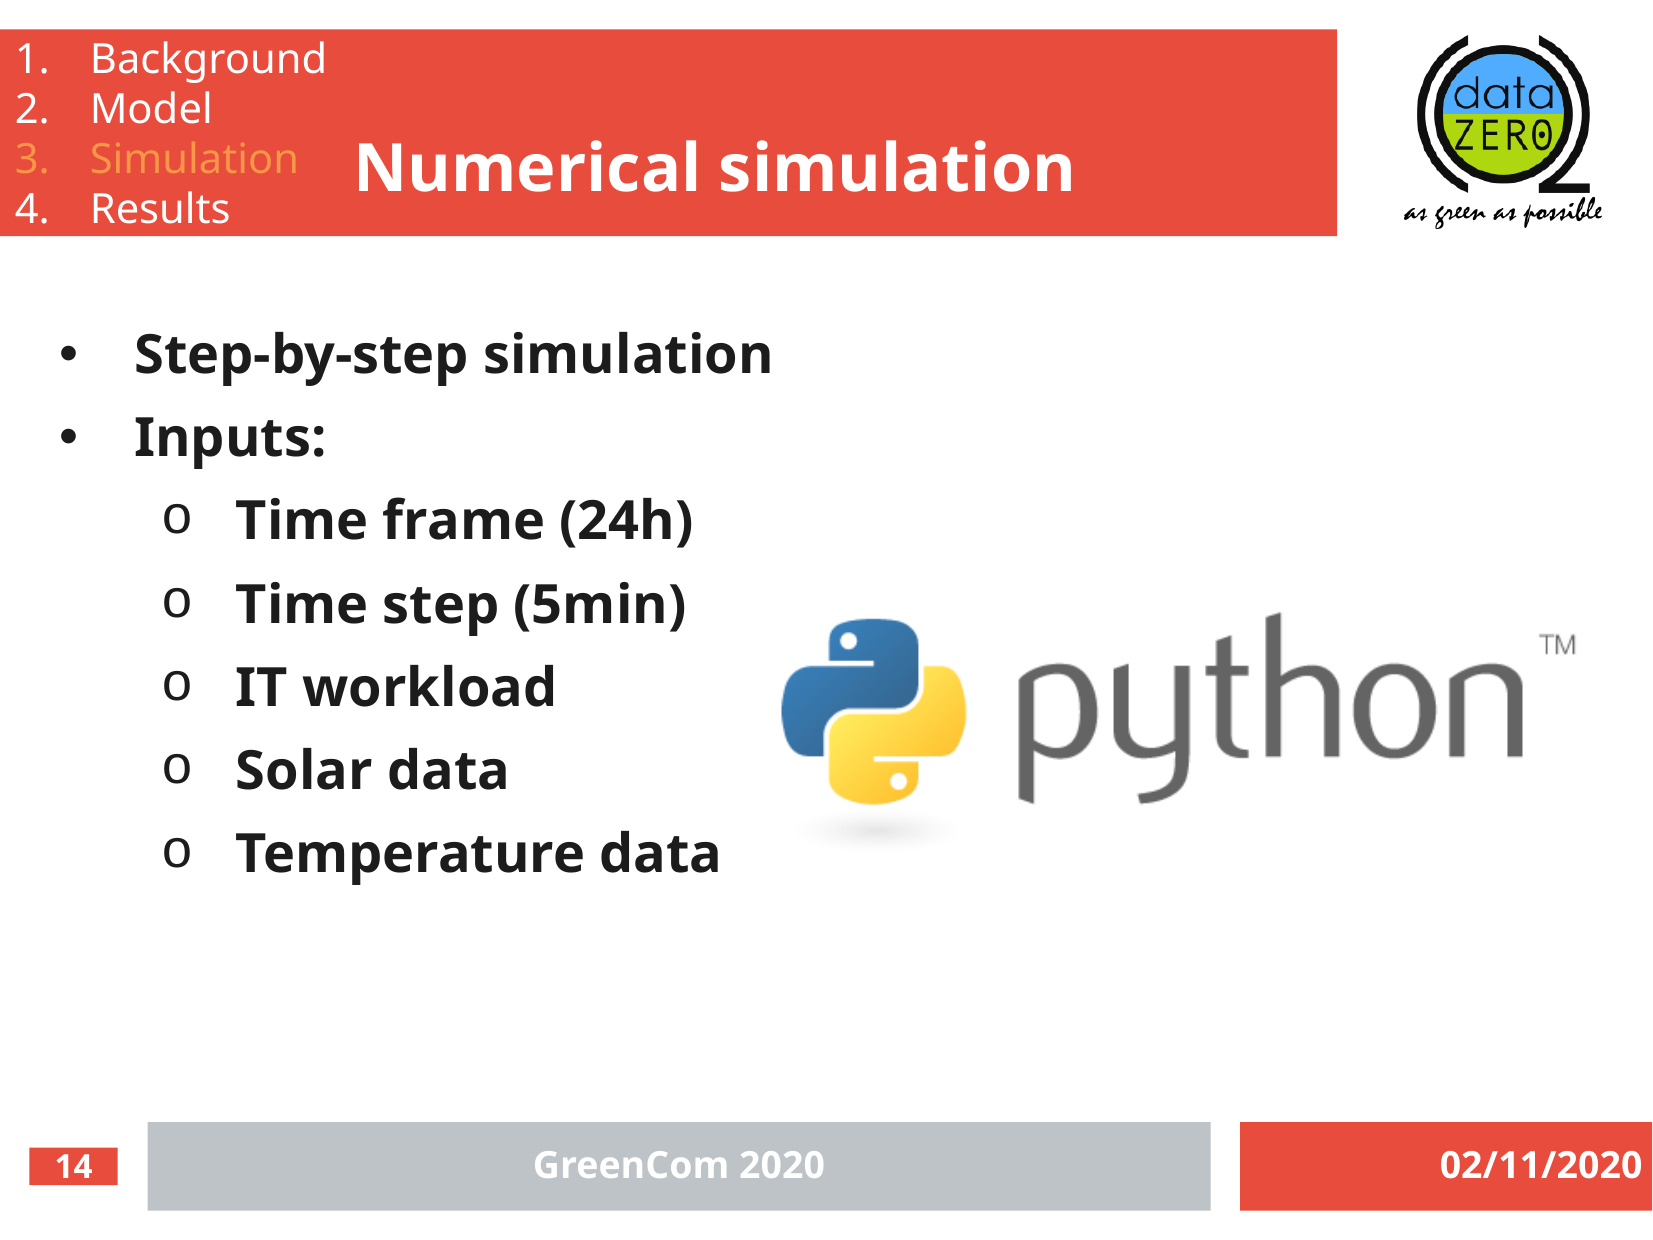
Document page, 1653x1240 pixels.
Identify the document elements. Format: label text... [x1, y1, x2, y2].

title Numerical simulation [352, 58, 1314, 207]
list Step-by-step simulation Inputs: Time frame (24h) Time step (5min) IT workload Solar data Temperature data [58, 324, 1566, 1093]
picture [777, 564, 1653, 904]
picture [1404, 35, 1602, 229]
slide_number 14 [28, 1146, 119, 1186]
